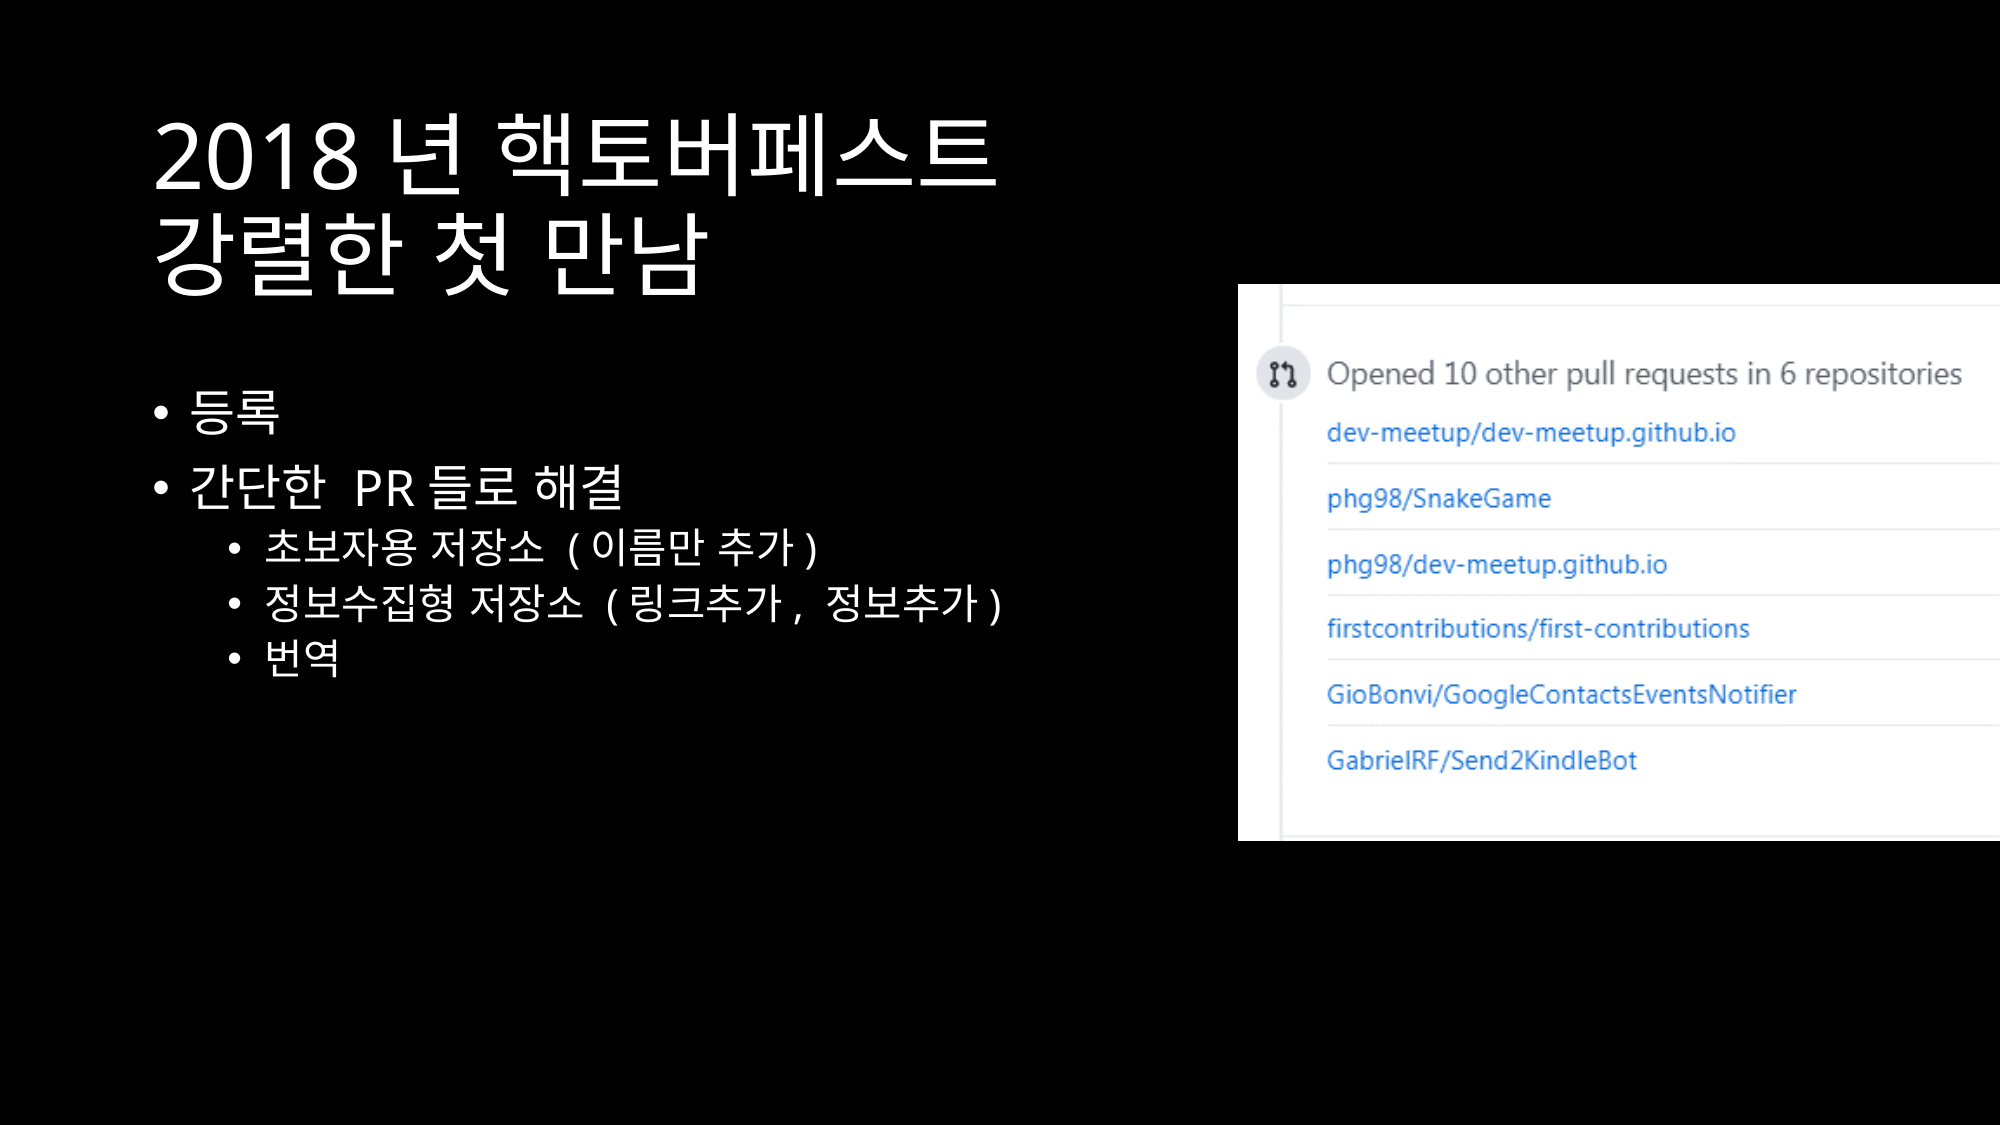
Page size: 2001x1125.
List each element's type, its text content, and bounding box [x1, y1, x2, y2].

picture [1238, 284, 2000, 841]
list 등록 간단한 PR들로 해결 초보자용 저장소 (이름만 추가) 정보수집형 저장소 (링크추가, 정보추가) 번역 [137, 381, 1164, 1014]
title 2018년 핵토버페스트 강렬한 첫 만남 [137, 59, 1164, 360]
